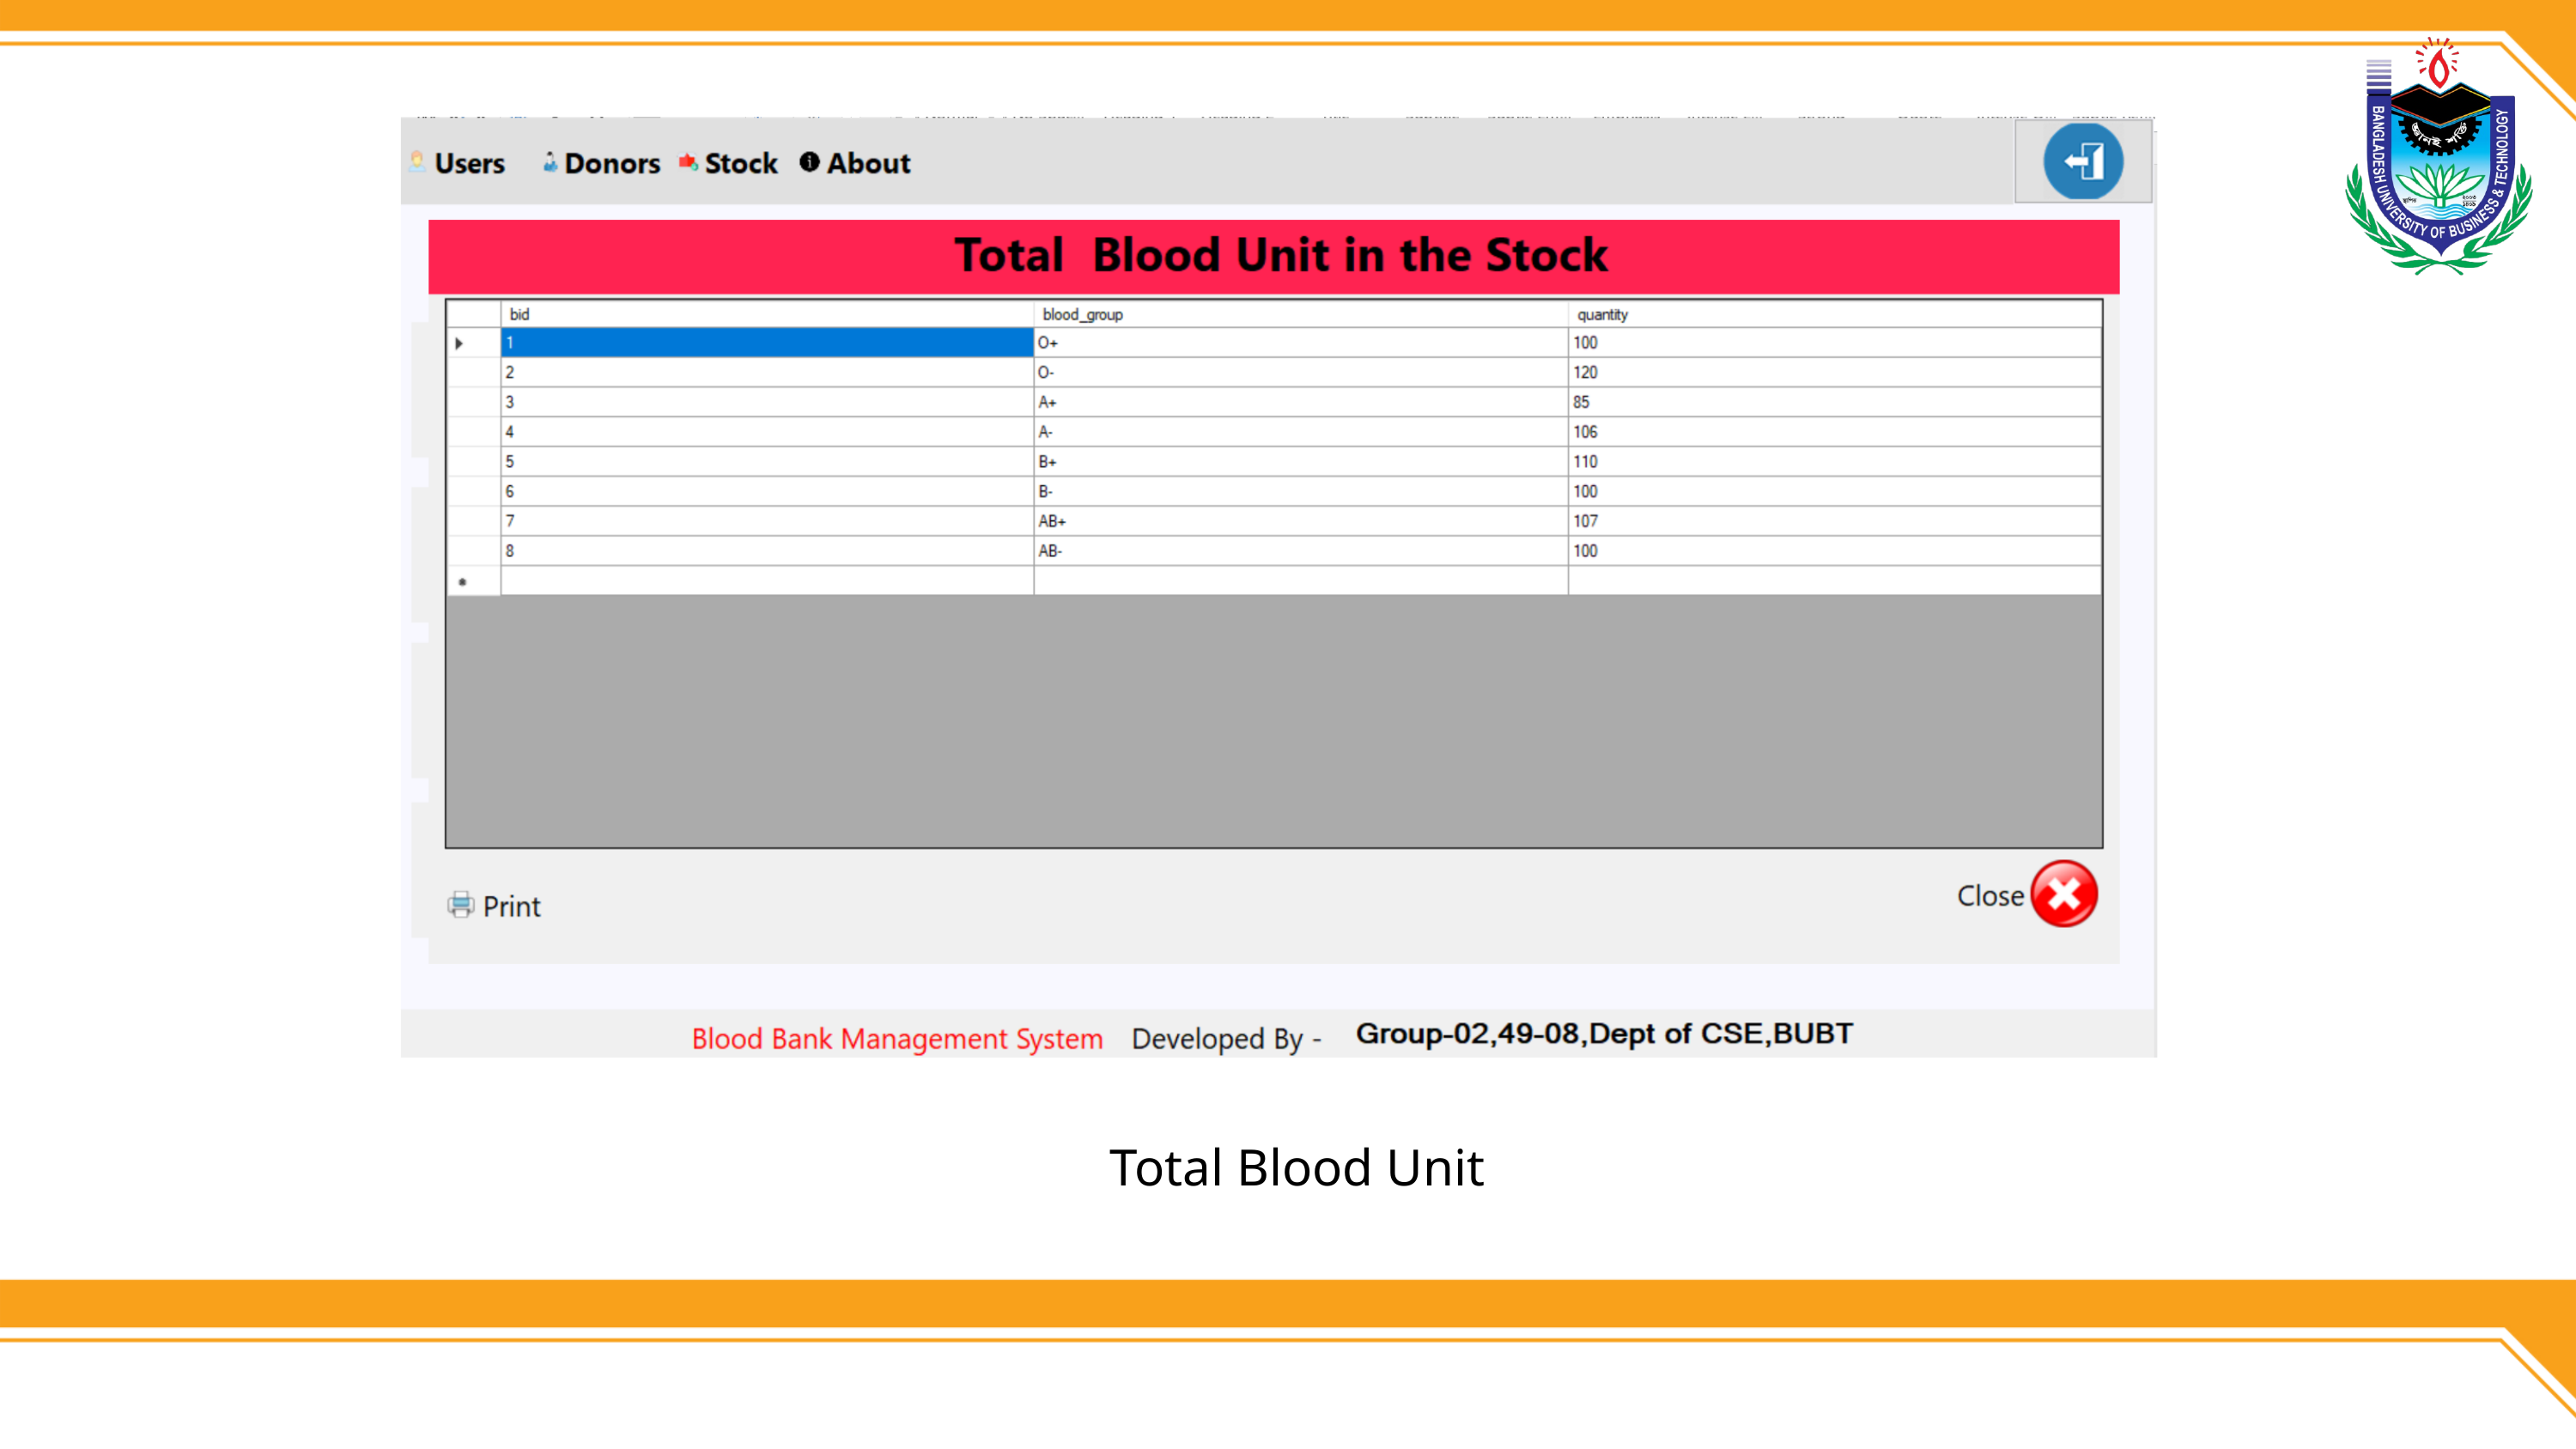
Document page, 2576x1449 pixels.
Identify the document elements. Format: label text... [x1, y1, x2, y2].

text_box [0, 0, 2576, 255]
text_box Total Blood Unit [171, 1129, 2437, 1203]
picture [2343, 34, 2534, 280]
text_box [0, 1178, 2576, 1449]
picture [400, 116, 2158, 1058]
